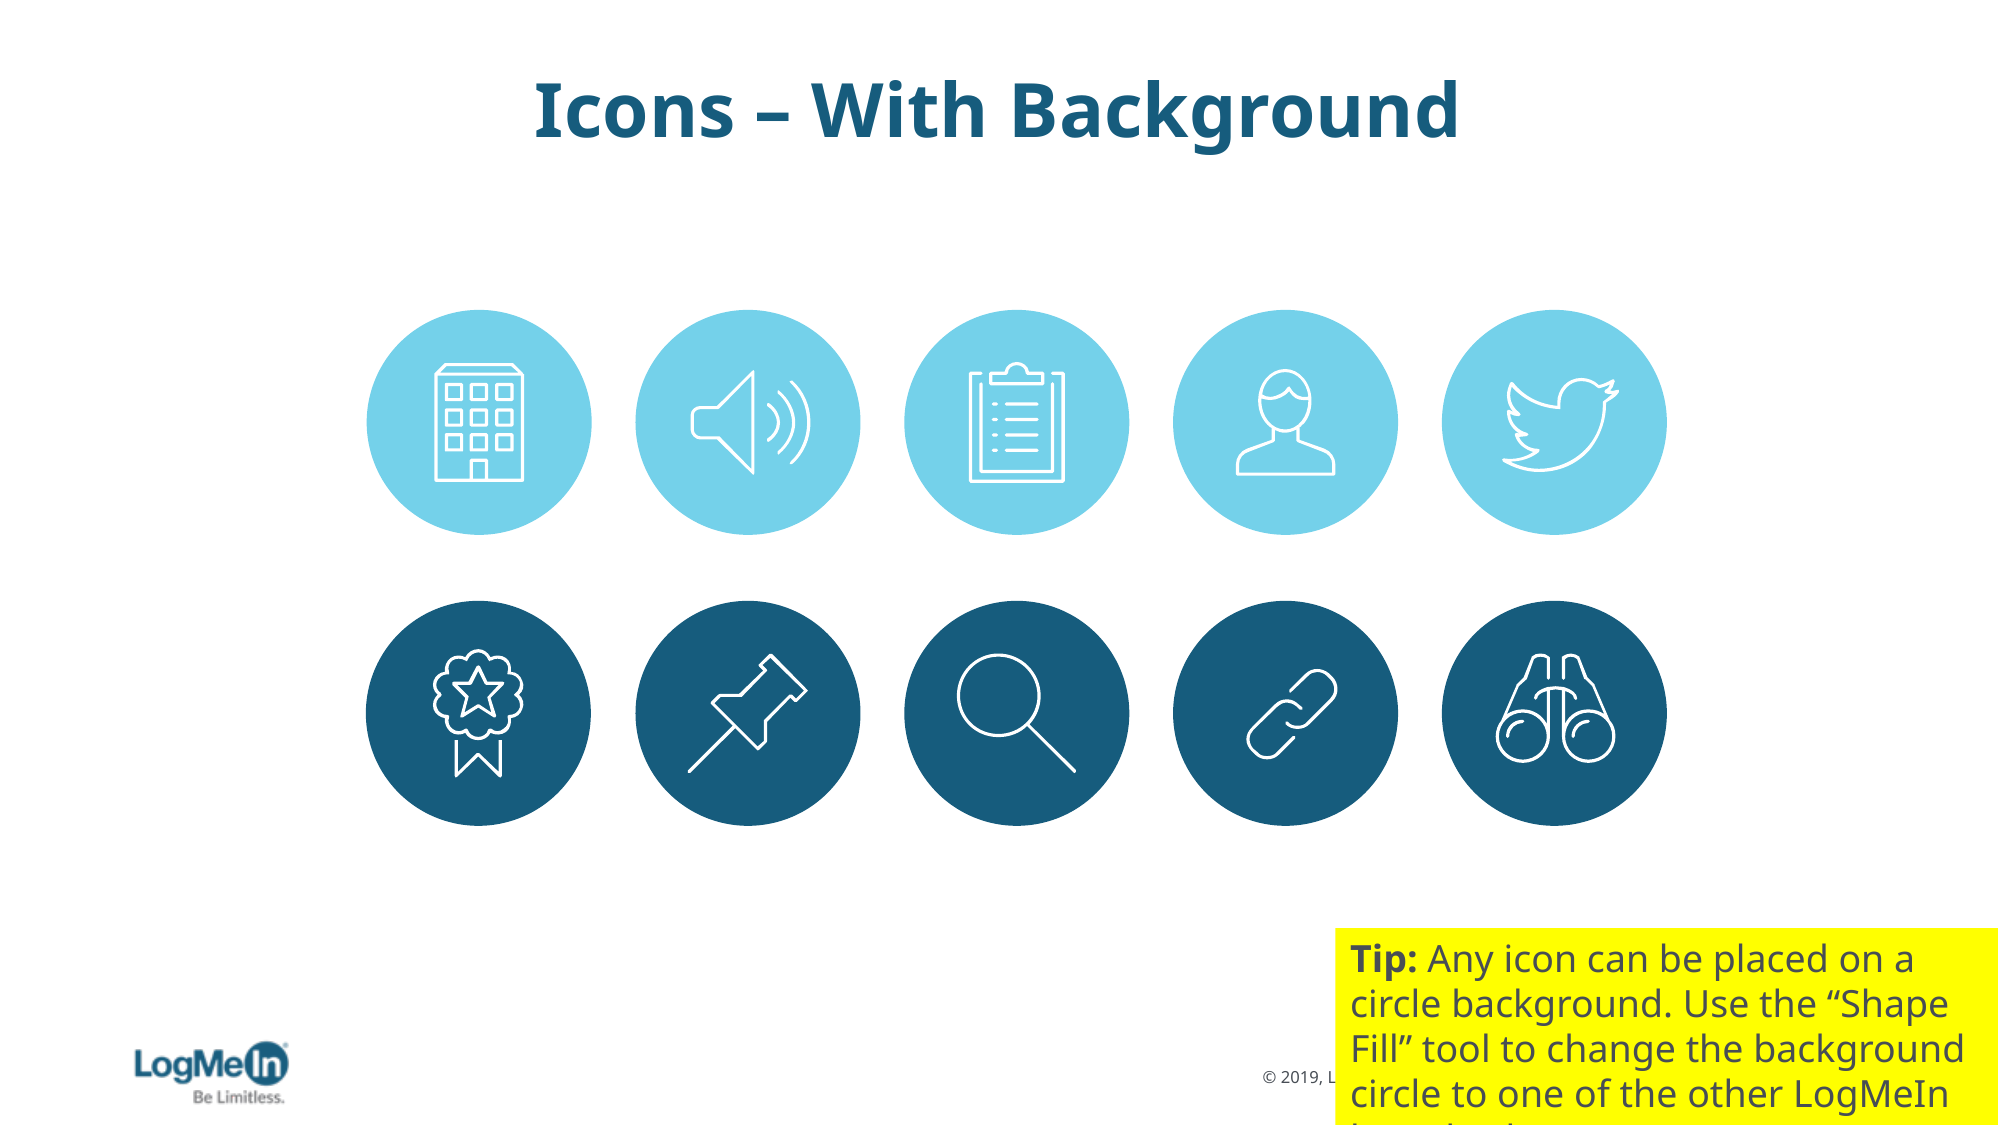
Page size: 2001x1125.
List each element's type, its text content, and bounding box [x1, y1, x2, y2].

text_box [454, 740, 502, 778]
text_box [434, 363, 525, 482]
text_box [968, 371, 1065, 483]
text_box [634, 308, 862, 536]
text_box [1502, 377, 1619, 472]
text_box [956, 653, 1076, 774]
text_box [690, 370, 755, 475]
text_box [432, 649, 524, 741]
text_box [365, 308, 593, 536]
text_box [1172, 599, 1400, 827]
text_box [1440, 599, 1668, 827]
text_box [1172, 308, 1400, 536]
text_box [687, 653, 808, 773]
text_box [1440, 308, 1668, 536]
text_box [634, 599, 862, 827]
text_box [1235, 368, 1336, 476]
picture [125, 1037, 300, 1108]
title Icons – With Background [136, 65, 1862, 259]
text_box [1495, 653, 1616, 763]
text_box [777, 390, 796, 455]
text_box [767, 403, 781, 442]
text_box [789, 380, 811, 465]
text_box [903, 308, 1131, 536]
text_box [903, 599, 1131, 827]
text_box [364, 599, 592, 827]
text_box [1285, 668, 1338, 729]
text_box [989, 361, 1045, 386]
text_box Tip: Any icon can be placed on a circle background. Use the “Shape Fill” tool to change the background circle to one of the other LogMeIn brand colors. [1335, 928, 1998, 1125]
text_box [1246, 699, 1303, 760]
